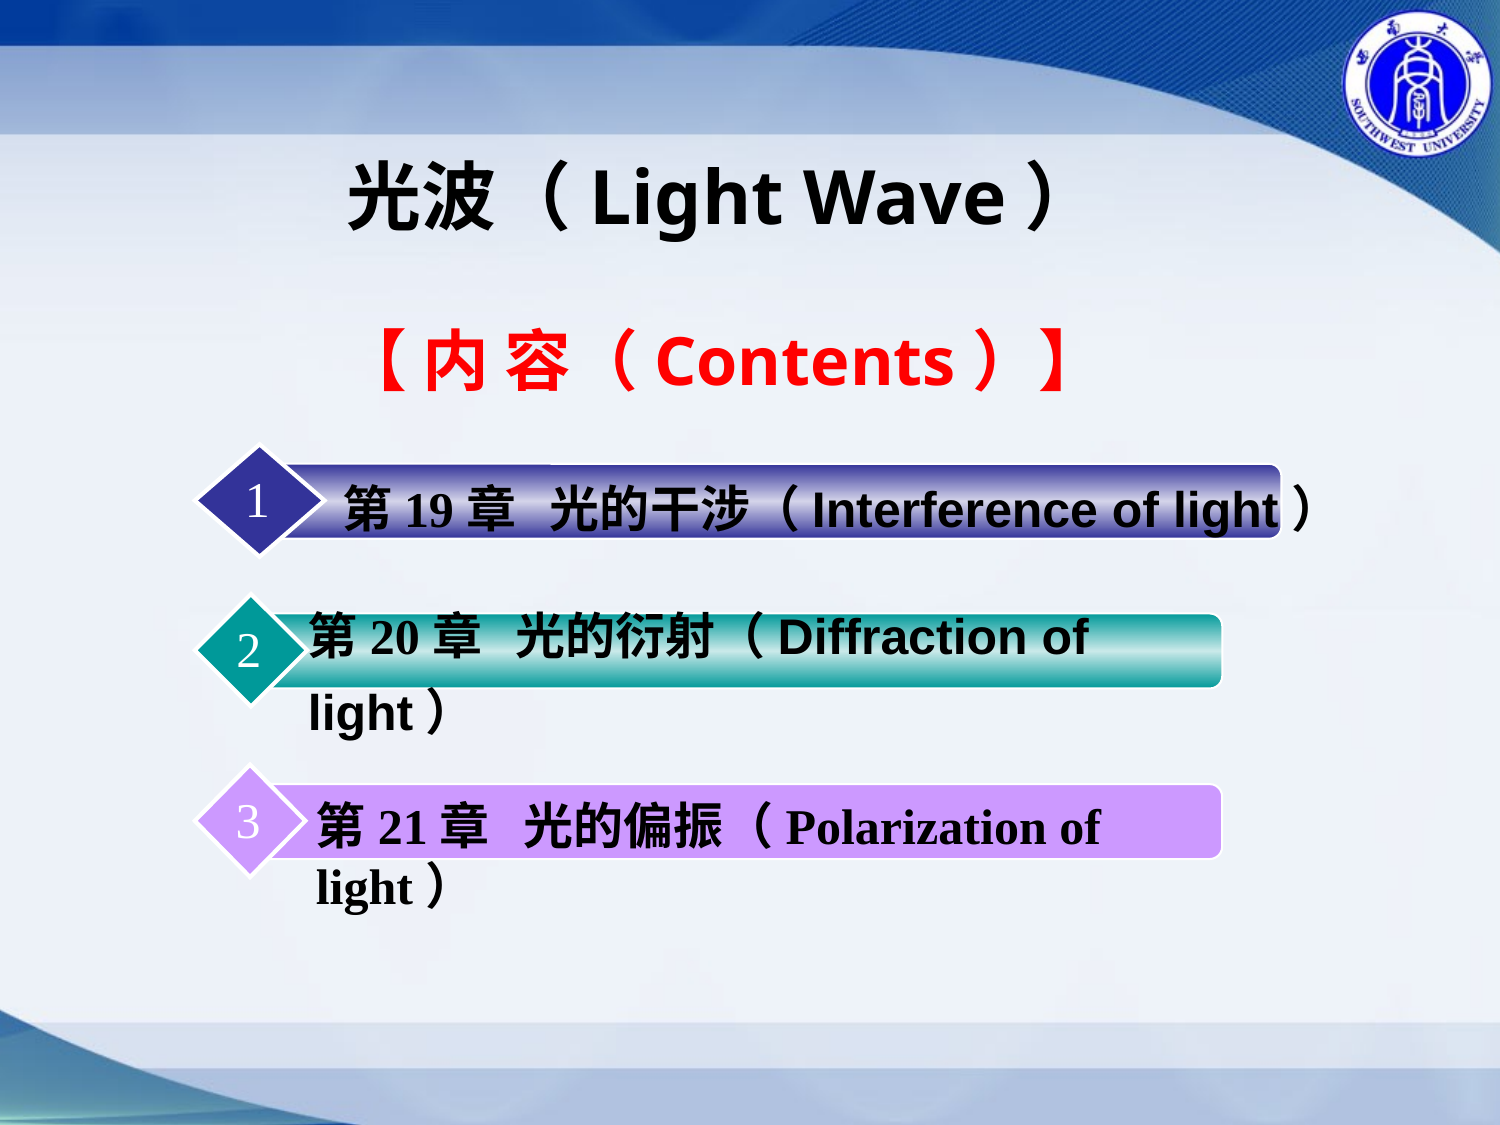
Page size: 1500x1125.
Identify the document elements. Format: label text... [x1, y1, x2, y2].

picture [0, 0, 1500, 1125]
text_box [194, 594, 1282, 707]
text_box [194, 444, 1282, 557]
text_box 光波（Light Wave） [331, 141, 1115, 247]
text_box 【 内 容（Contents）】 [112, 302, 1334, 416]
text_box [194, 764, 1258, 878]
